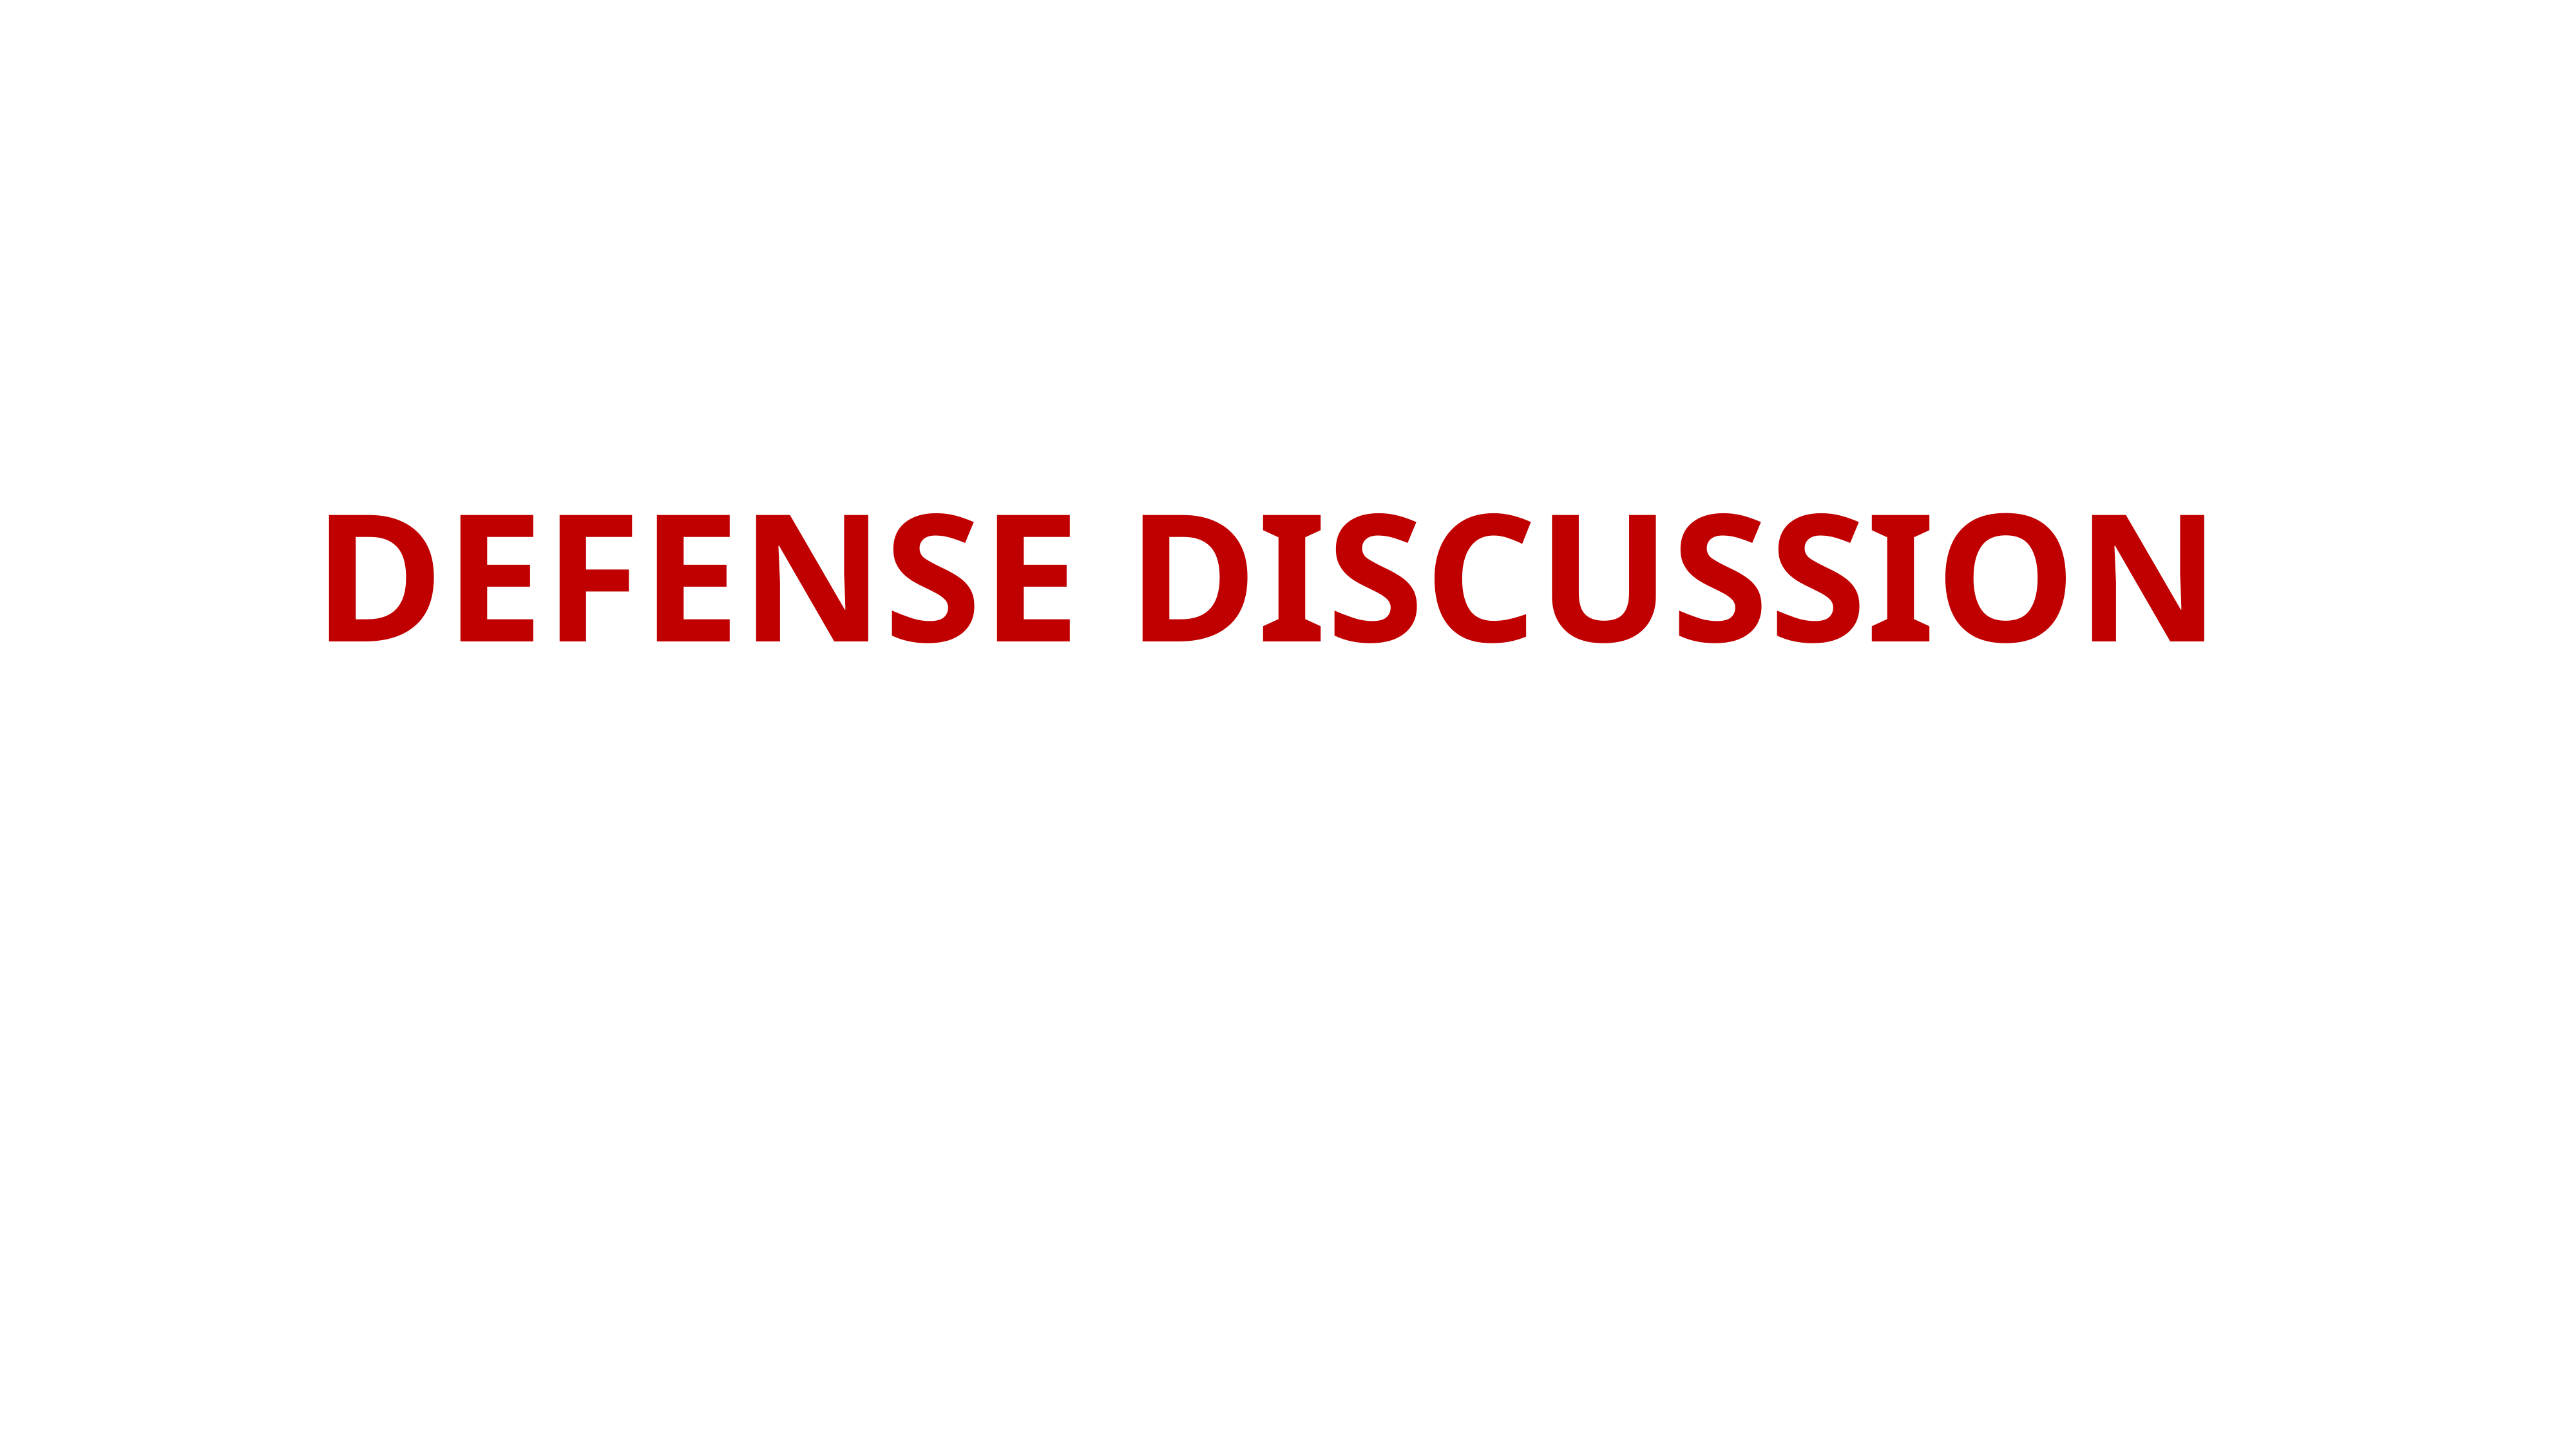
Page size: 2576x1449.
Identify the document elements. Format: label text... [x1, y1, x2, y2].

title DEFENSE DISCUSSION [156, 444, 2378, 724]
